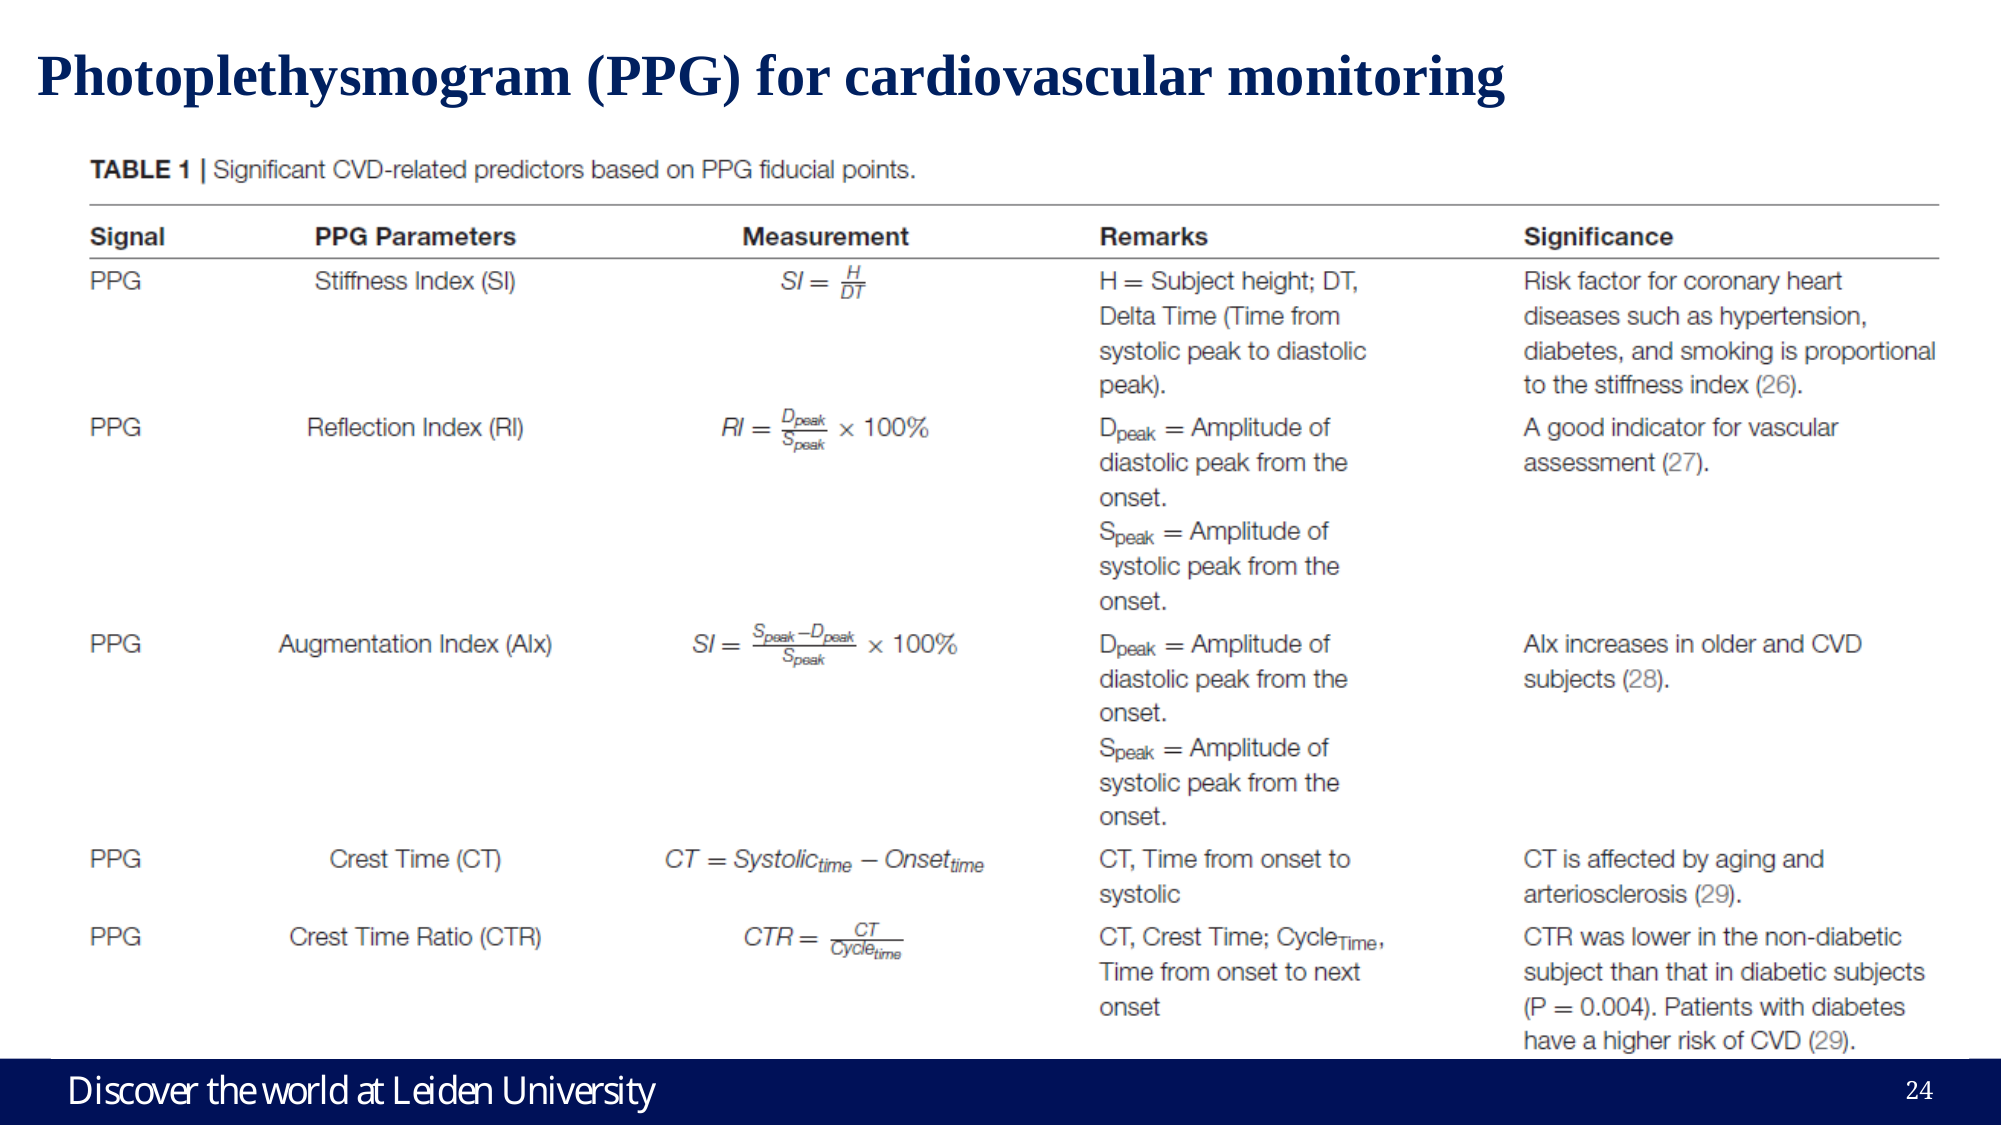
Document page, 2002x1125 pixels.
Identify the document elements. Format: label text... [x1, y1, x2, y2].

slide_number 24 [1498, 1070, 1949, 1122]
picture [50, 119, 1970, 1059]
text_box Photoplethysmogram (PPG) for cardiovascular monitoring [20, 19, 1480, 120]
